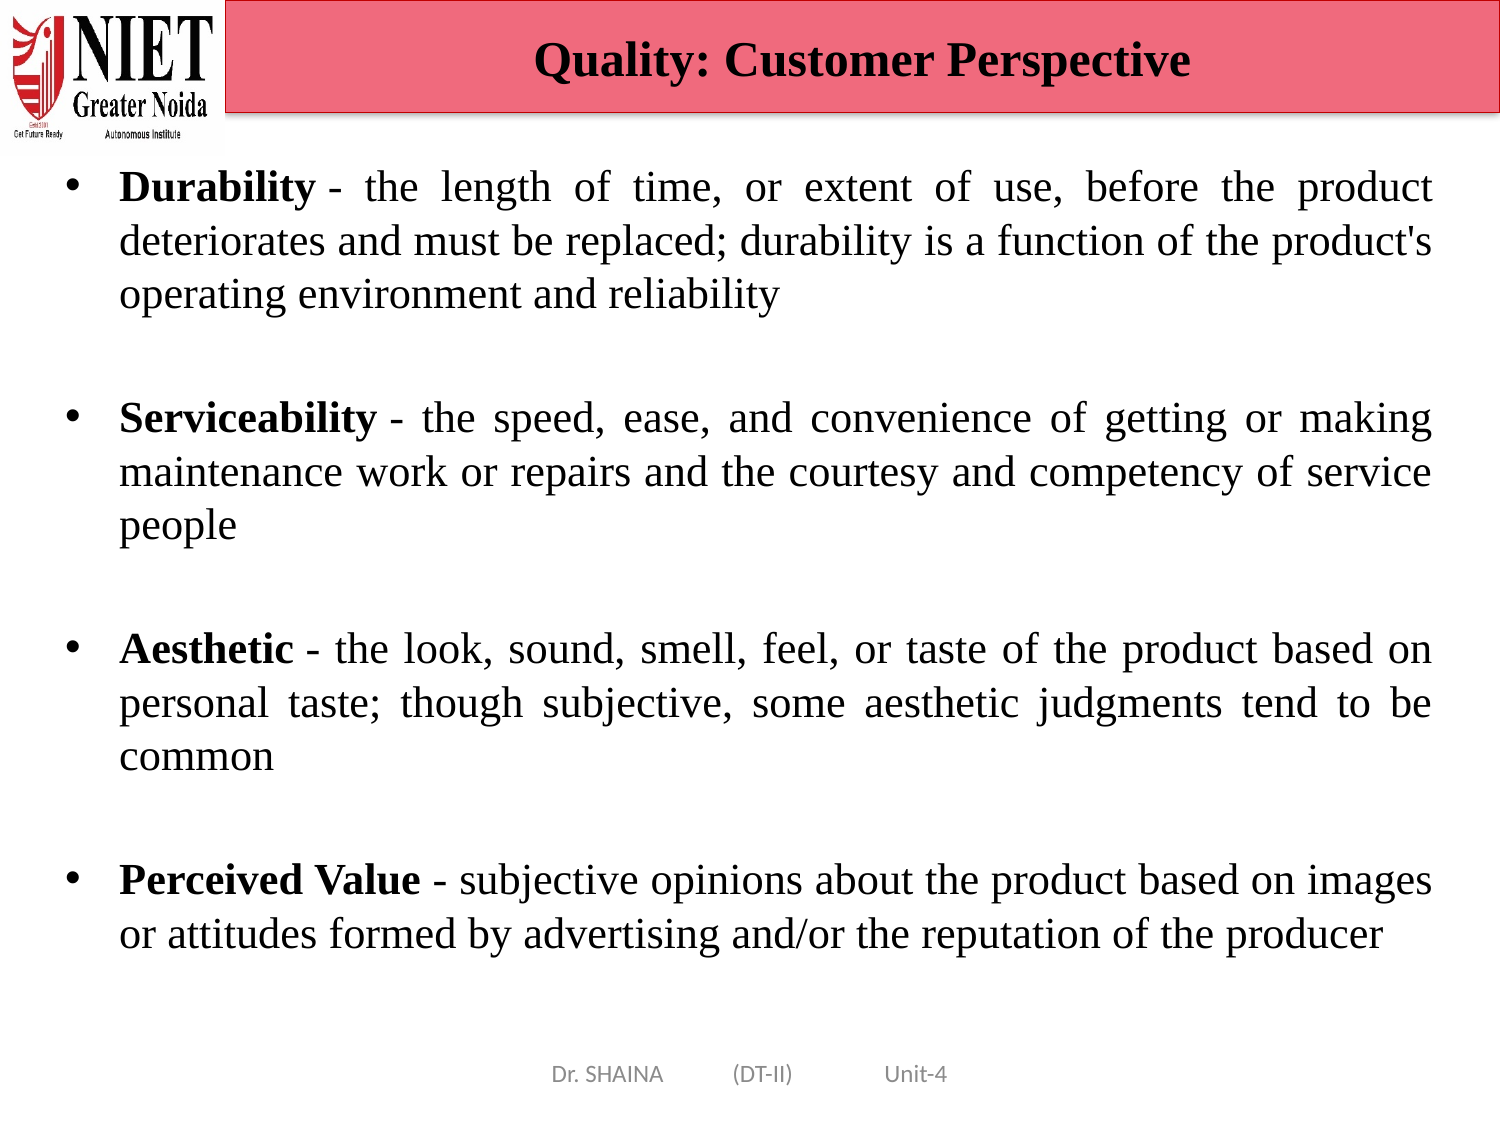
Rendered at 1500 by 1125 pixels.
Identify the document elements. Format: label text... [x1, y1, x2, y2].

picture [0, 0, 226, 156]
footer Dr. SHAINA (DT-II) Unit-4 [512, 1042, 988, 1103]
list Durability - the length of time, or extent of use, before the product deteriorates and must be replaced; durability is a function of the product's operating environment and reliability Serviceability - the speed, ease, and convenience of getting or making maintenance work or repairs and the courtesy and competency of service people Aesthetic - the look, sound, smell, feel, or taste of the product based on personal taste; though subjective, some aesthetic judgments tend to be common Perceived Value - subjective opinions about the product based on images or attitudes formed by advertising and/or the reputation of the producer [50, 149, 1450, 1025]
text_box Quality: Customer Perspective [226, 0, 1500, 113]
